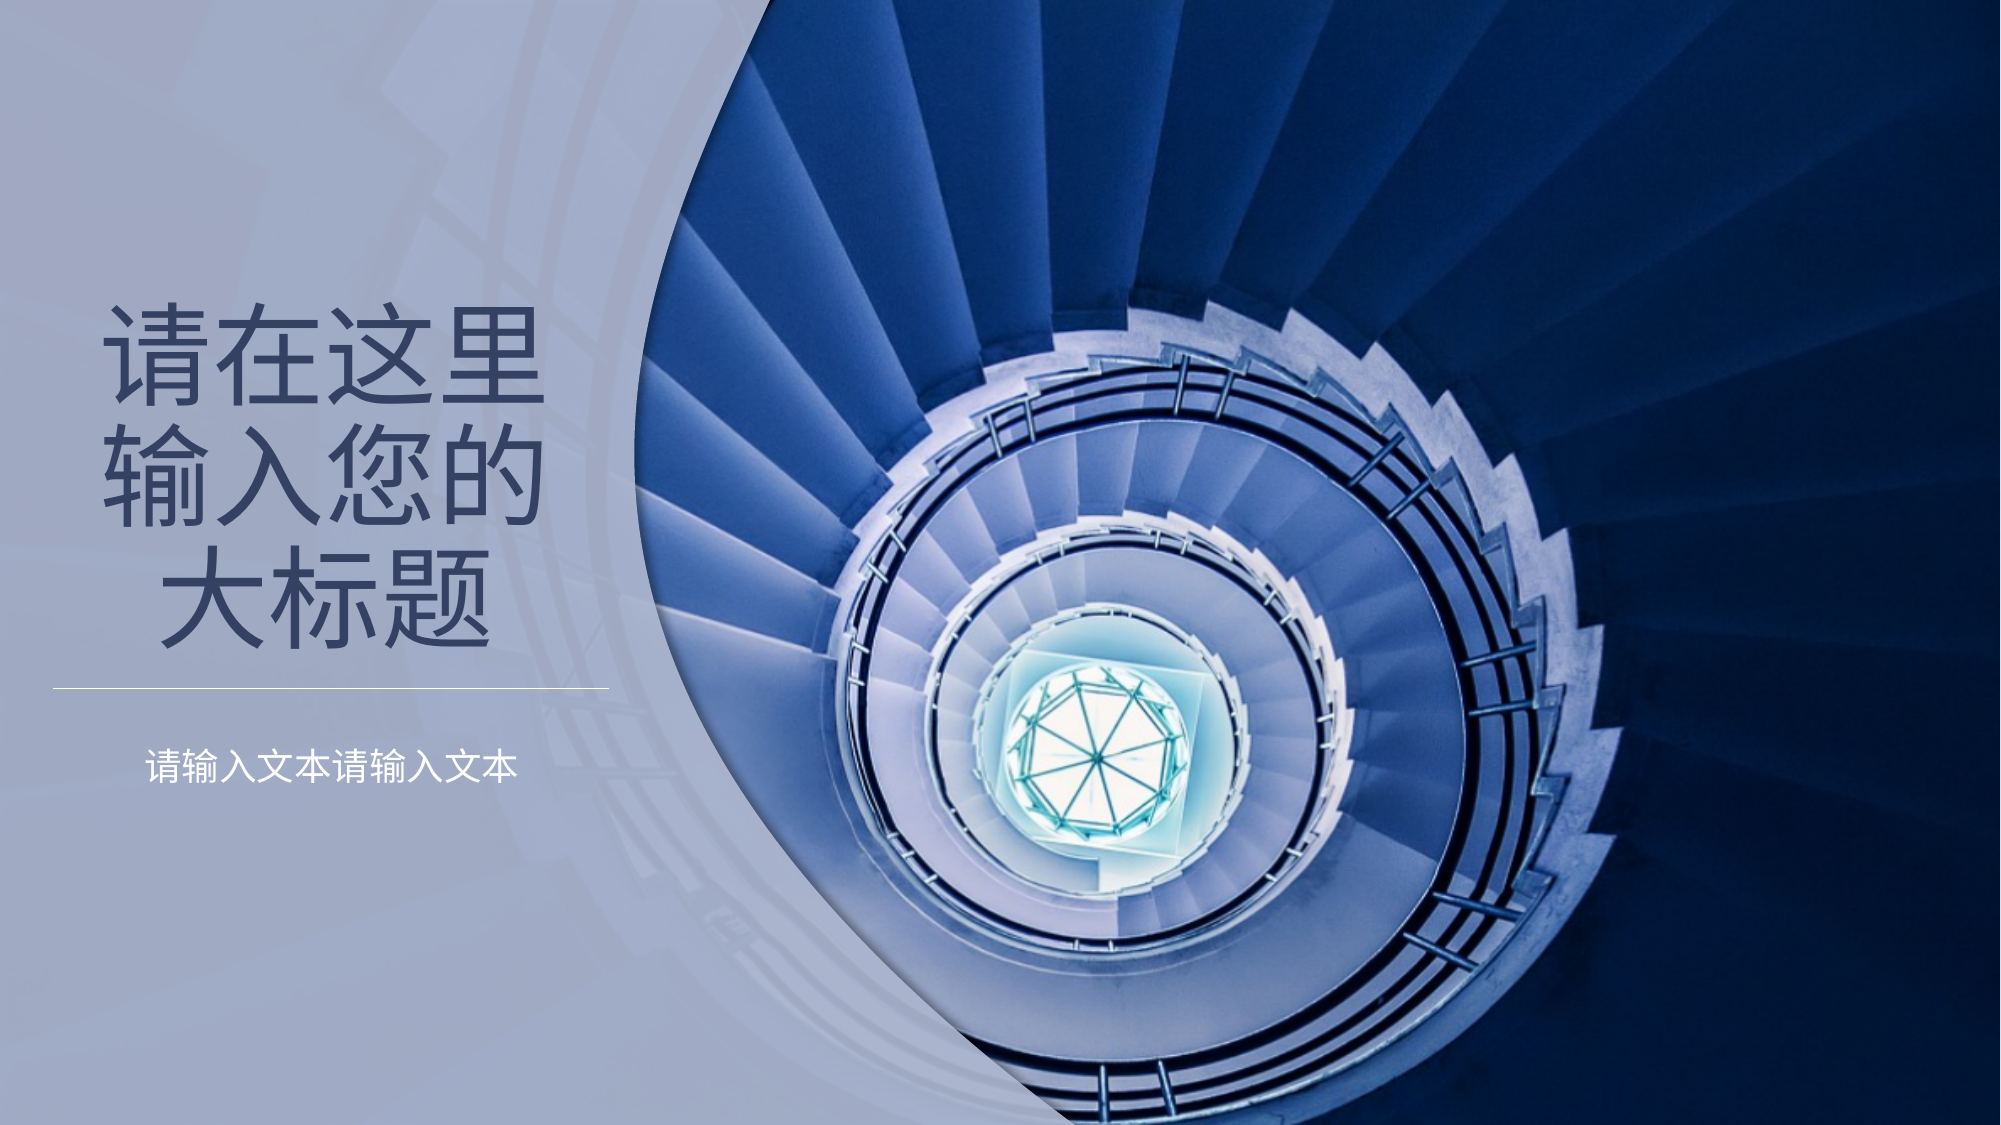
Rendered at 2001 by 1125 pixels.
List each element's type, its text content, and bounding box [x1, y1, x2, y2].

subtitle 请输入文本请输入文本 [34, 712, 629, 923]
title 请在这里 输入您的 大标题 [23, 145, 626, 672]
picture [635, 0, 2001, 1125]
